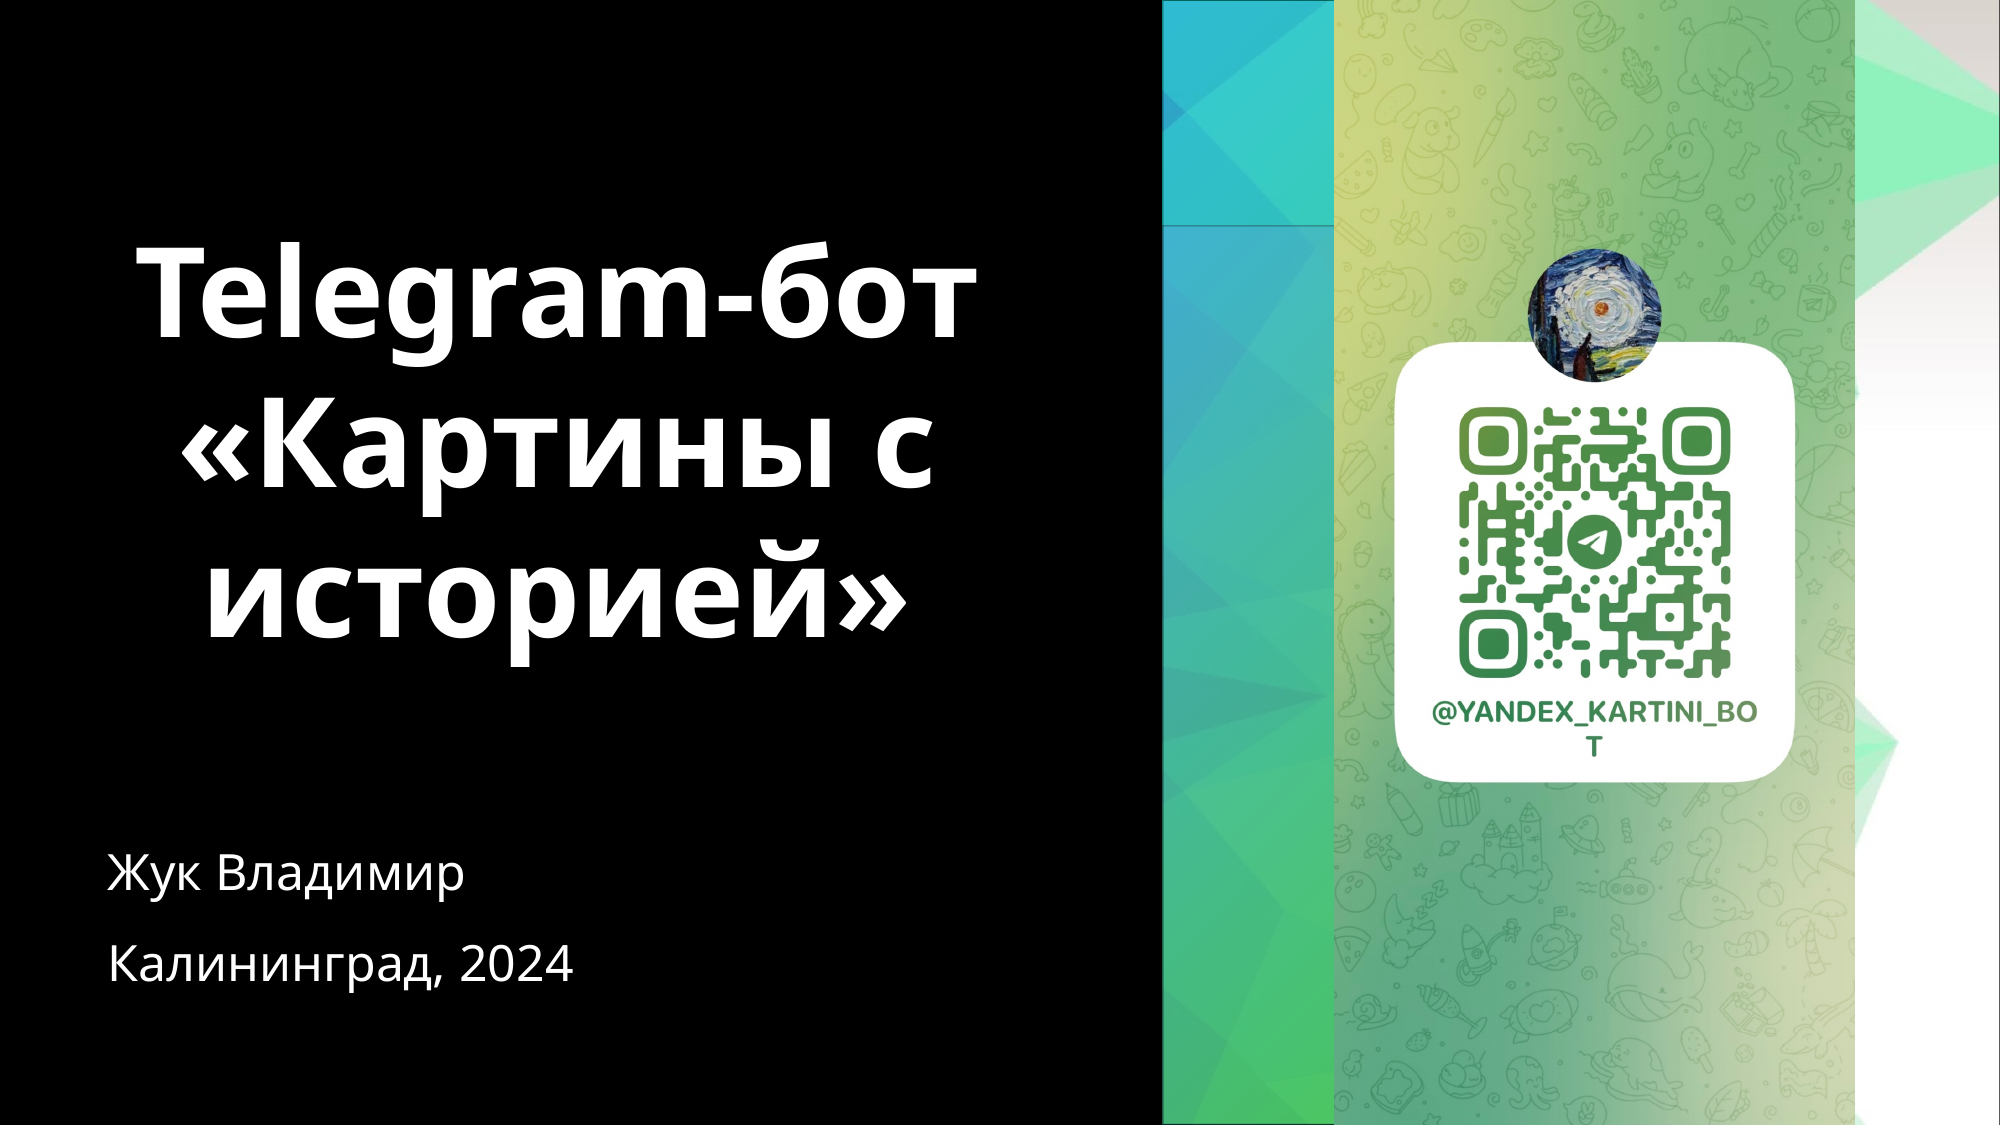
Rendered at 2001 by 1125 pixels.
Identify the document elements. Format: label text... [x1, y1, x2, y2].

picture [1161, 0, 2000, 1125]
title Telegram-бот «Картины с историей» [92, 204, 1021, 771]
subtitle Жук Владимир Калининград, 2024 [92, 790, 1021, 999]
text_box [0, 0, 1161, 1125]
